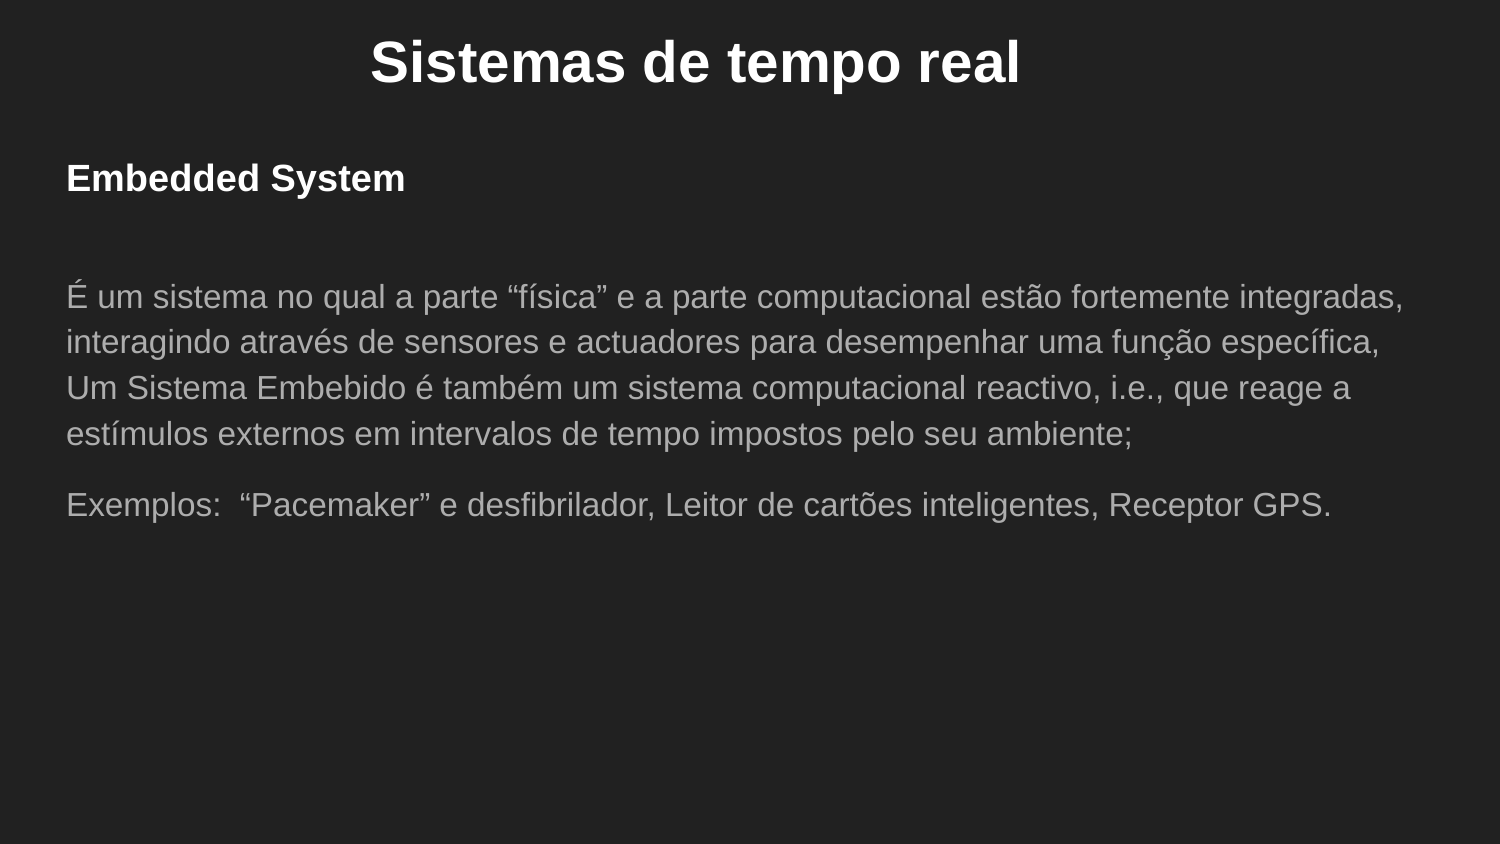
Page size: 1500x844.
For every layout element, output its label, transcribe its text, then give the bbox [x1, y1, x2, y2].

title Embedded System [51, 138, 1449, 189]
list É um sistema no qual a parte “física” e a parte computacional estão fortemente integradas, interagindo através de sensores e actuadores para desempenhar uma função específica, Um Sistema Embebido é também um sistema computacional reactivo, i.e., que reage a estímulos externos em intervalos de tempo impostos pelo seu ambiente; Exemplos: “Pacemaker” e desfibrilador, Leitor de cartões inteligentes, Receptor GPS. [51, 189, 1449, 750]
title Sistemas de tempo real [355, 8, 1500, 103]
